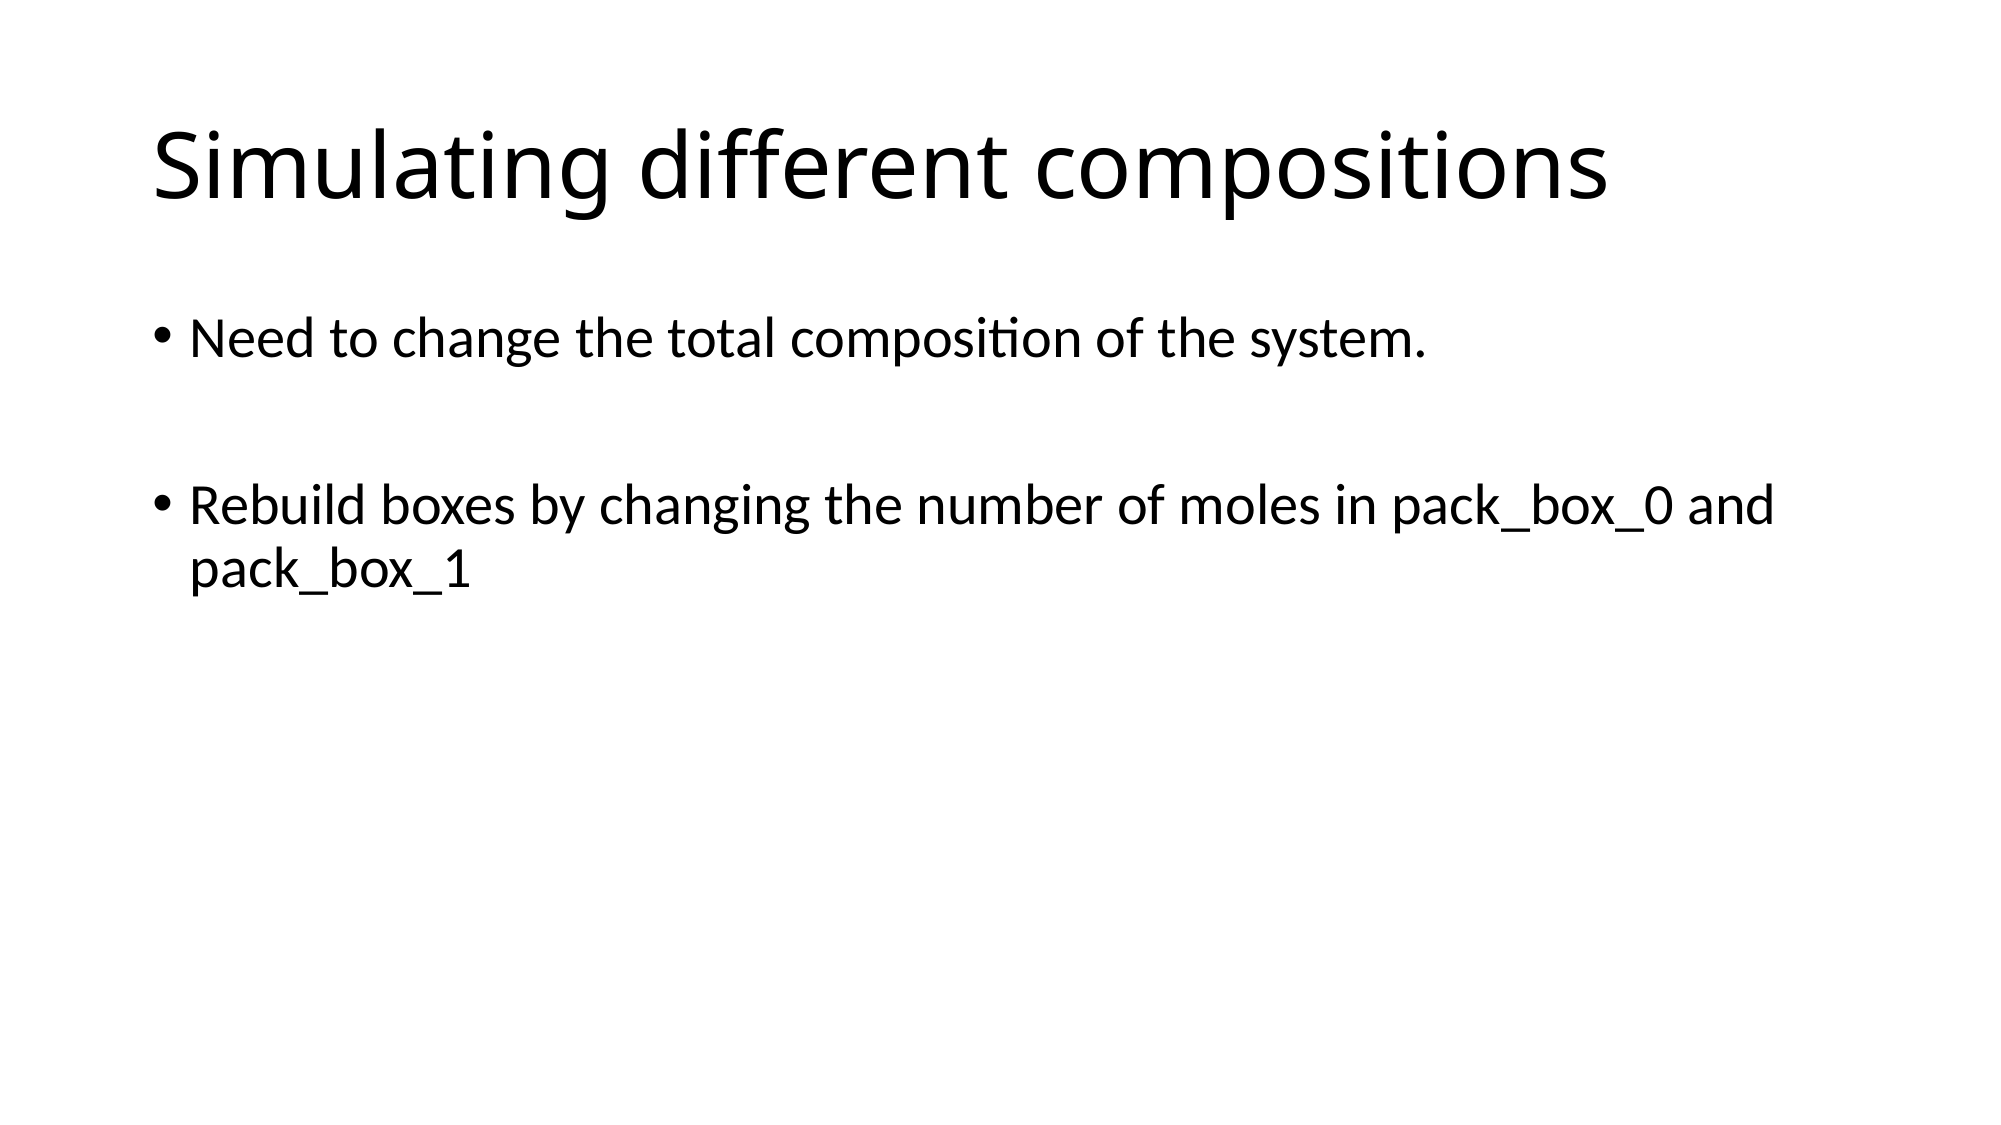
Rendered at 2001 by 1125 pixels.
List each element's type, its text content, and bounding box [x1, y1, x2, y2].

title Simulating different compositions [137, 59, 1863, 278]
list Need to change the total composition of the system. Rebuild boxes by changing the number of moles in pack_box_0 and pack_box_1 [137, 299, 1863, 1014]
